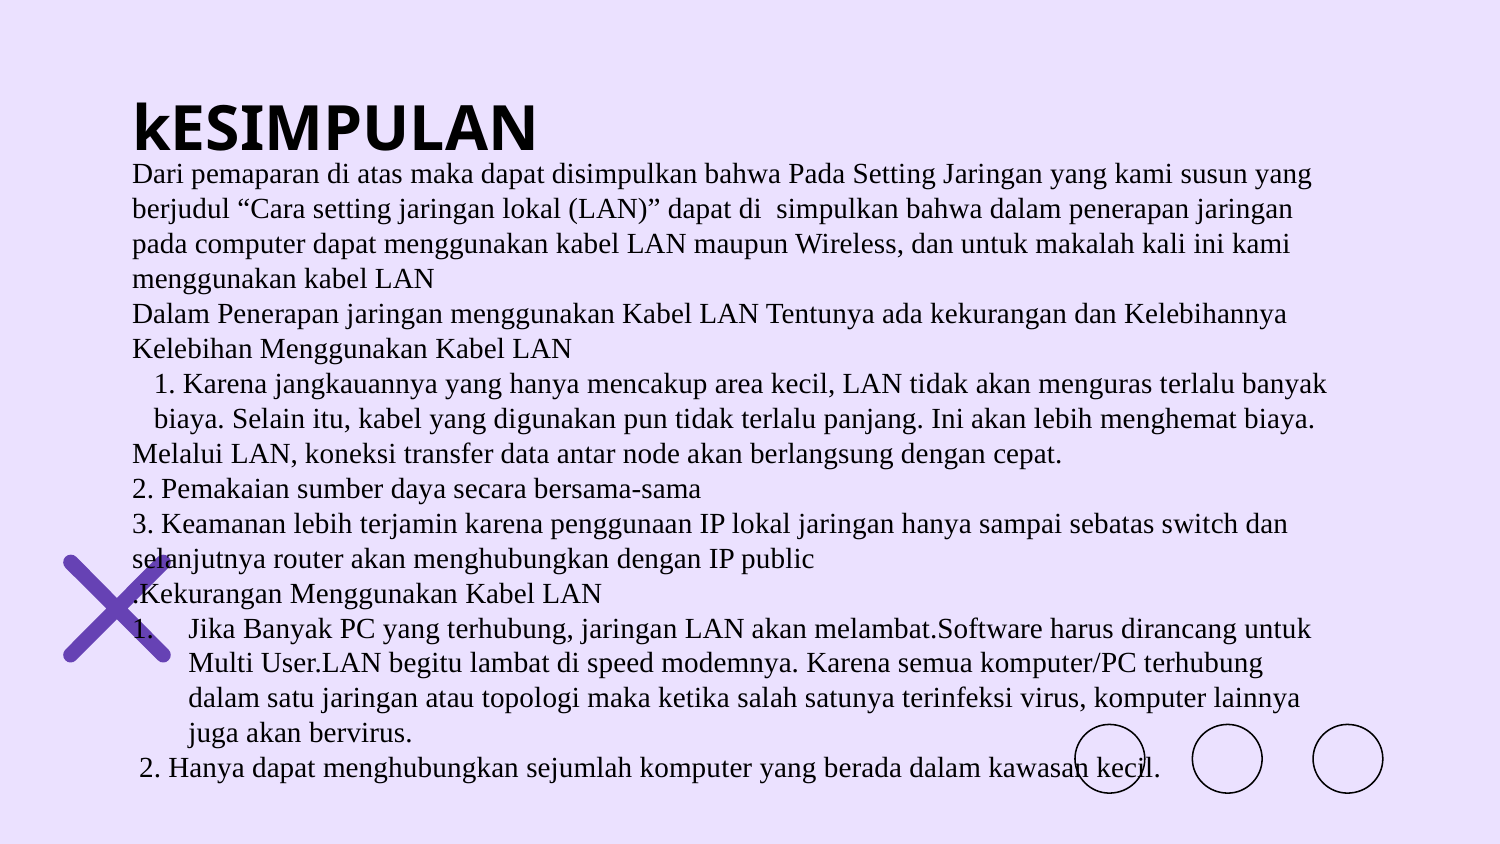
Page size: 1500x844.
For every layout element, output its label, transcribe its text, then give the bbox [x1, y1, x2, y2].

list Dari pemaparan di atas maka dapat disimpulkan bahwa Pada Setting Jaringan yang kami susun yang berjudul “Cara setting jaringan lokal (LAN)” dapat di simpulkan bahwa dalam penerapan jaringan pada computer dapat menggunakan kabel LAN maupun Wireless, dan untuk makalah kali ini kami menggunakan kabel LAN Dalam Penerapan jaringan menggunakan Kabel LAN Tentunya ada kekurangan dan Kelebihannya Kelebihan Menggunakan Kabel LAN 1. Karena jangkauannya yang hanya mencakup area kecil, LAN tidak akan menguras terlalu banyak biaya. Selain itu, kabel yang digunakan pun tidak terlalu panjang. Ini akan lebih menghemat biaya. Melalui LAN, koneksi transfer data antar node akan berlangsung dengan cepat. 2. Pemakaian sumber daya secara bersama-sama 3. Keamanan lebih terjamin karena penggunaan IP lokal jaringan hanya sampai sebatas switch dan selanjutnya router akan menghubungkan dengan IP public .Kekurangan Menggunakan Kabel LAN Jika Banyak PC yang terhubung, jaringan LAN akan melambat.Software harus dirancang untuk Multi User.LAN begitu lambat di speed modemnya. Karena semua komputer/PC terhubung dalam satu jaringan atau topologi maka ketika salah satunya terinfeksi virus, komputer lainnya juga akan bervirus. 2. Hanya dapat menghubungkan sejumlah komputer yang berada dalam kawasan kecil. [116, 167, 1356, 644]
title kESIMPULAN [116, 72, 1383, 167]
